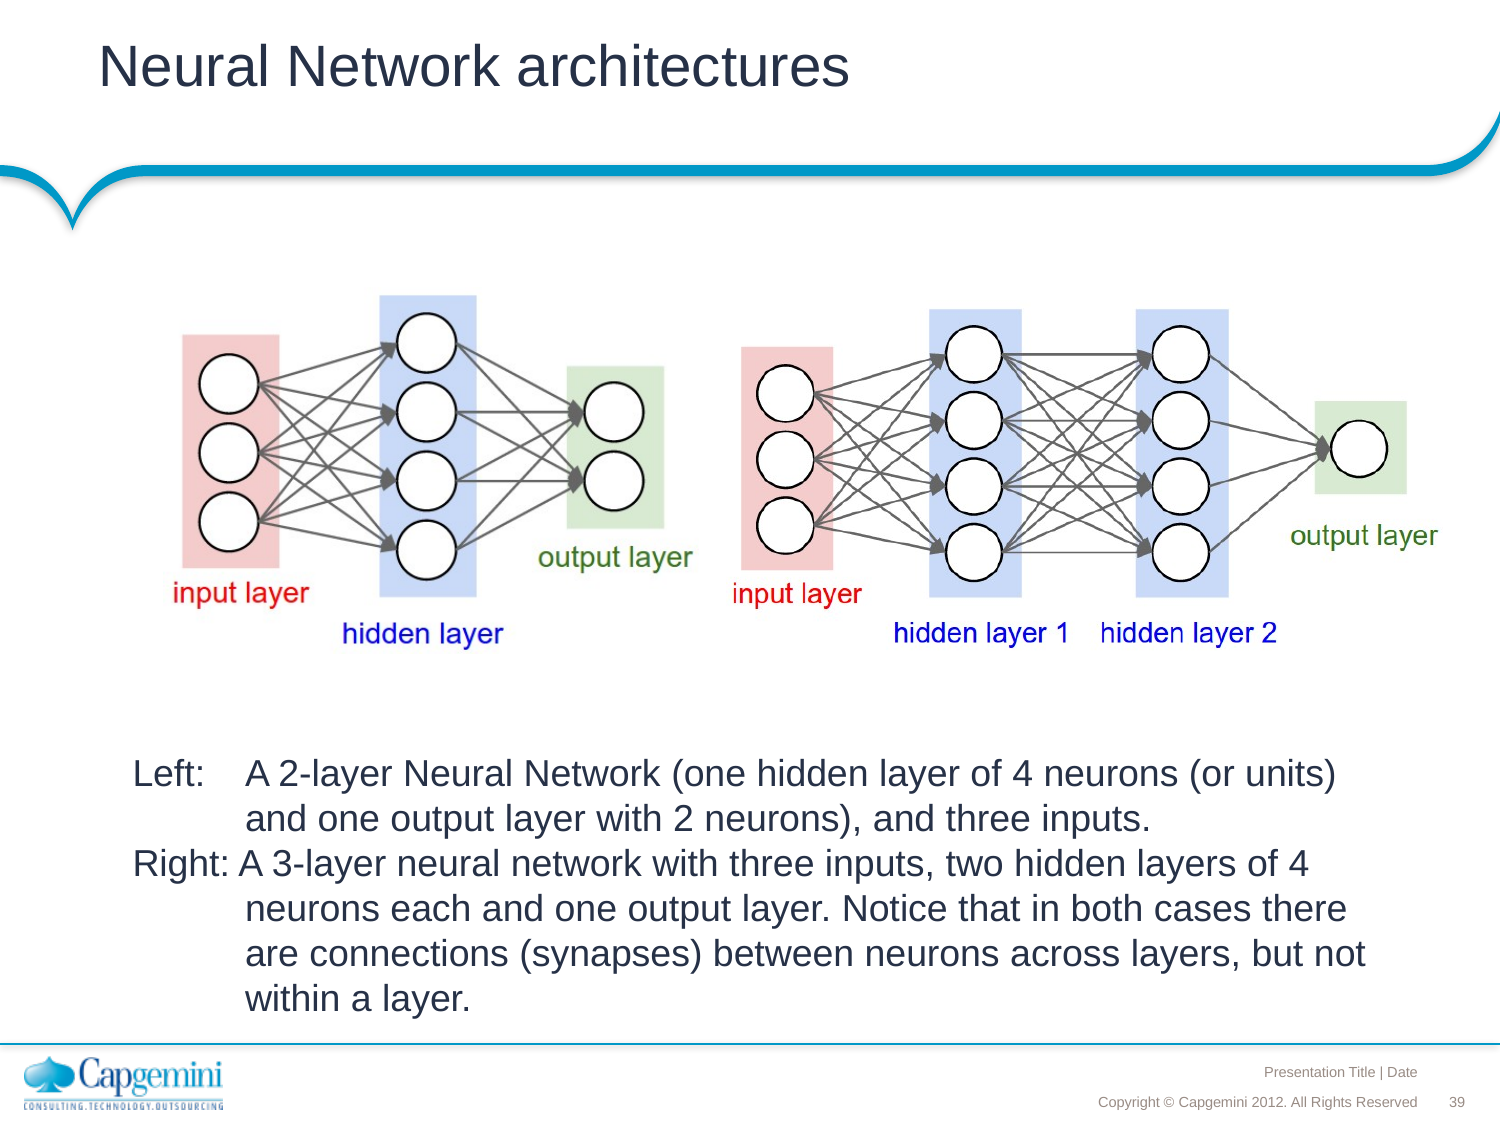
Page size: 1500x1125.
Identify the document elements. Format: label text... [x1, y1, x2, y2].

text_box Left: A 2-layer Neural Network (one hidden layer of 4 neurons (or units) and one output layer with 2 neurons), and three inputs. Right: A 3-layer neural network with three inputs, two hidden layers of 4 neurons each and one output layer. Notice that in both cases there are connections (synapses) between neurons across layers, but not within a layer. [117, 741, 1411, 1027]
picture [24, 1056, 223, 1110]
title Neural Network architectures [50, 3, 1400, 134]
picture [162, 287, 699, 655]
picture [726, 300, 1444, 653]
